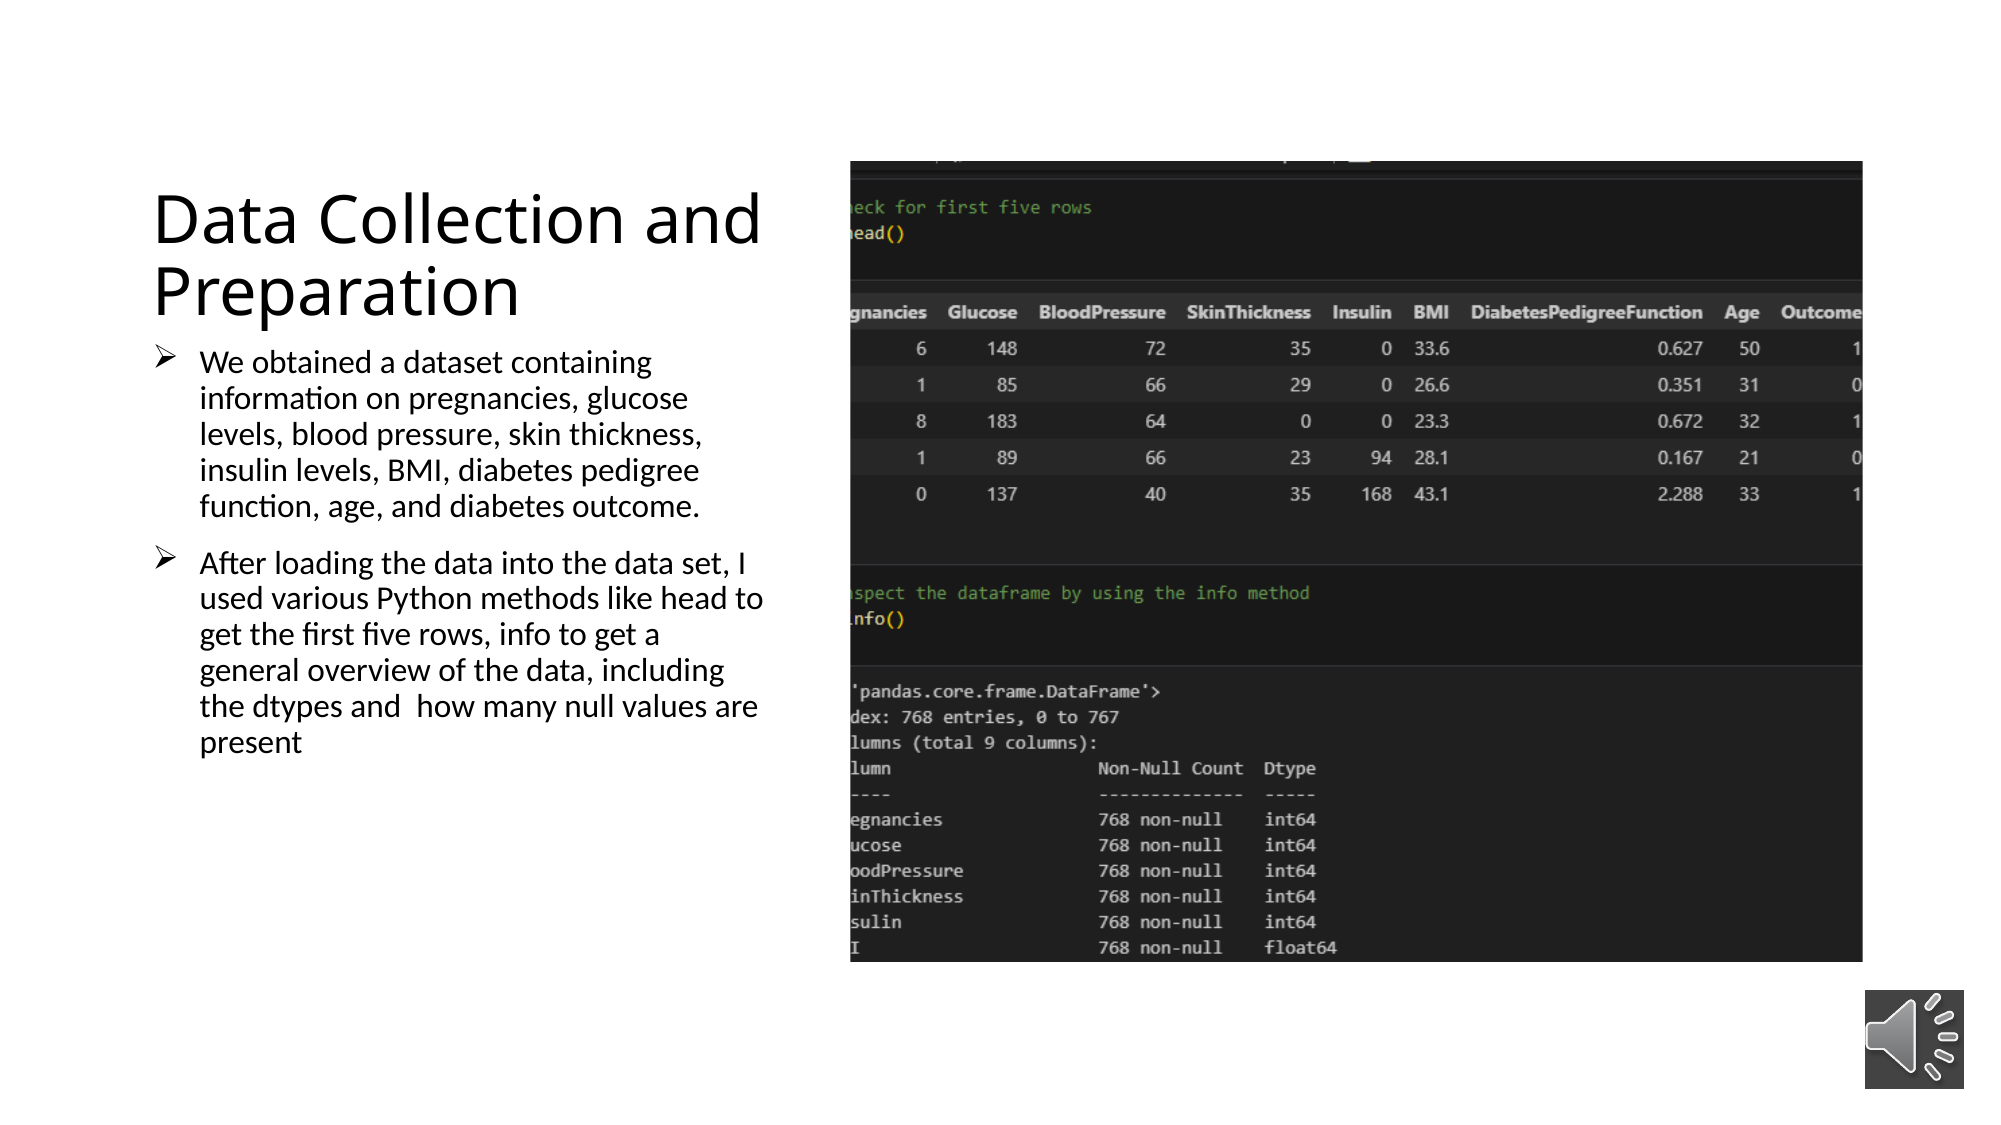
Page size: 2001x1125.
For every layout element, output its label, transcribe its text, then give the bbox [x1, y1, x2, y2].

picture [1864, 989, 1965, 1090]
picture [850, 161, 1863, 962]
list We obtained a dataset containing information on pregnancies, glucose levels, blood pressure, skin thickness, insulin levels, BMI, diabetes pedigree function, age, and diabetes outcome. After loading the data into the data set, I used various Python methods like head to get the first five rows, info to get a general overview of the data, including the dtypes and how many null values are present [137, 337, 783, 963]
title Data Collection and Preparation [137, 75, 783, 337]
